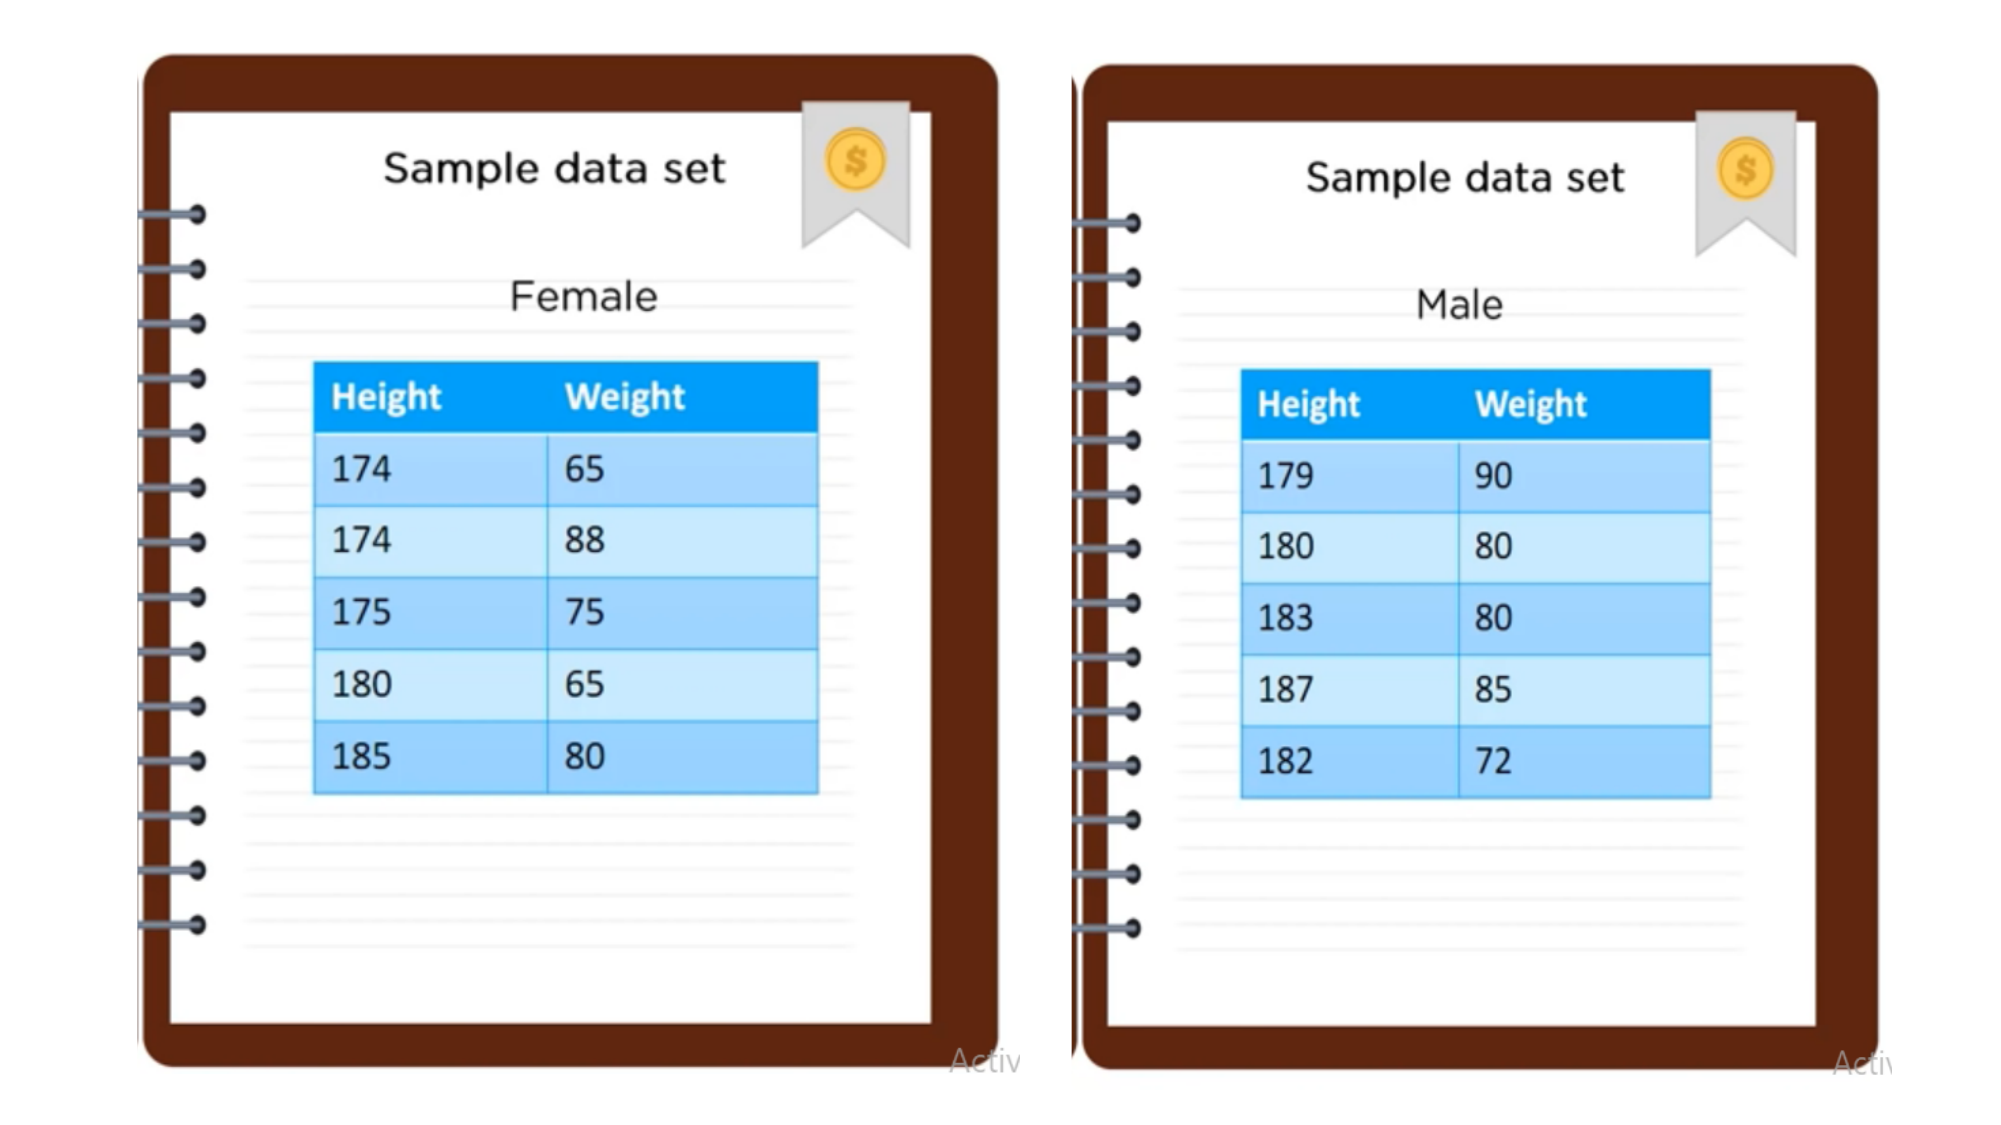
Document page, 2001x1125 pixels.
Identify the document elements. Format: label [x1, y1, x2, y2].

list [137, 52, 1020, 1074]
picture [1071, 59, 1892, 1090]
